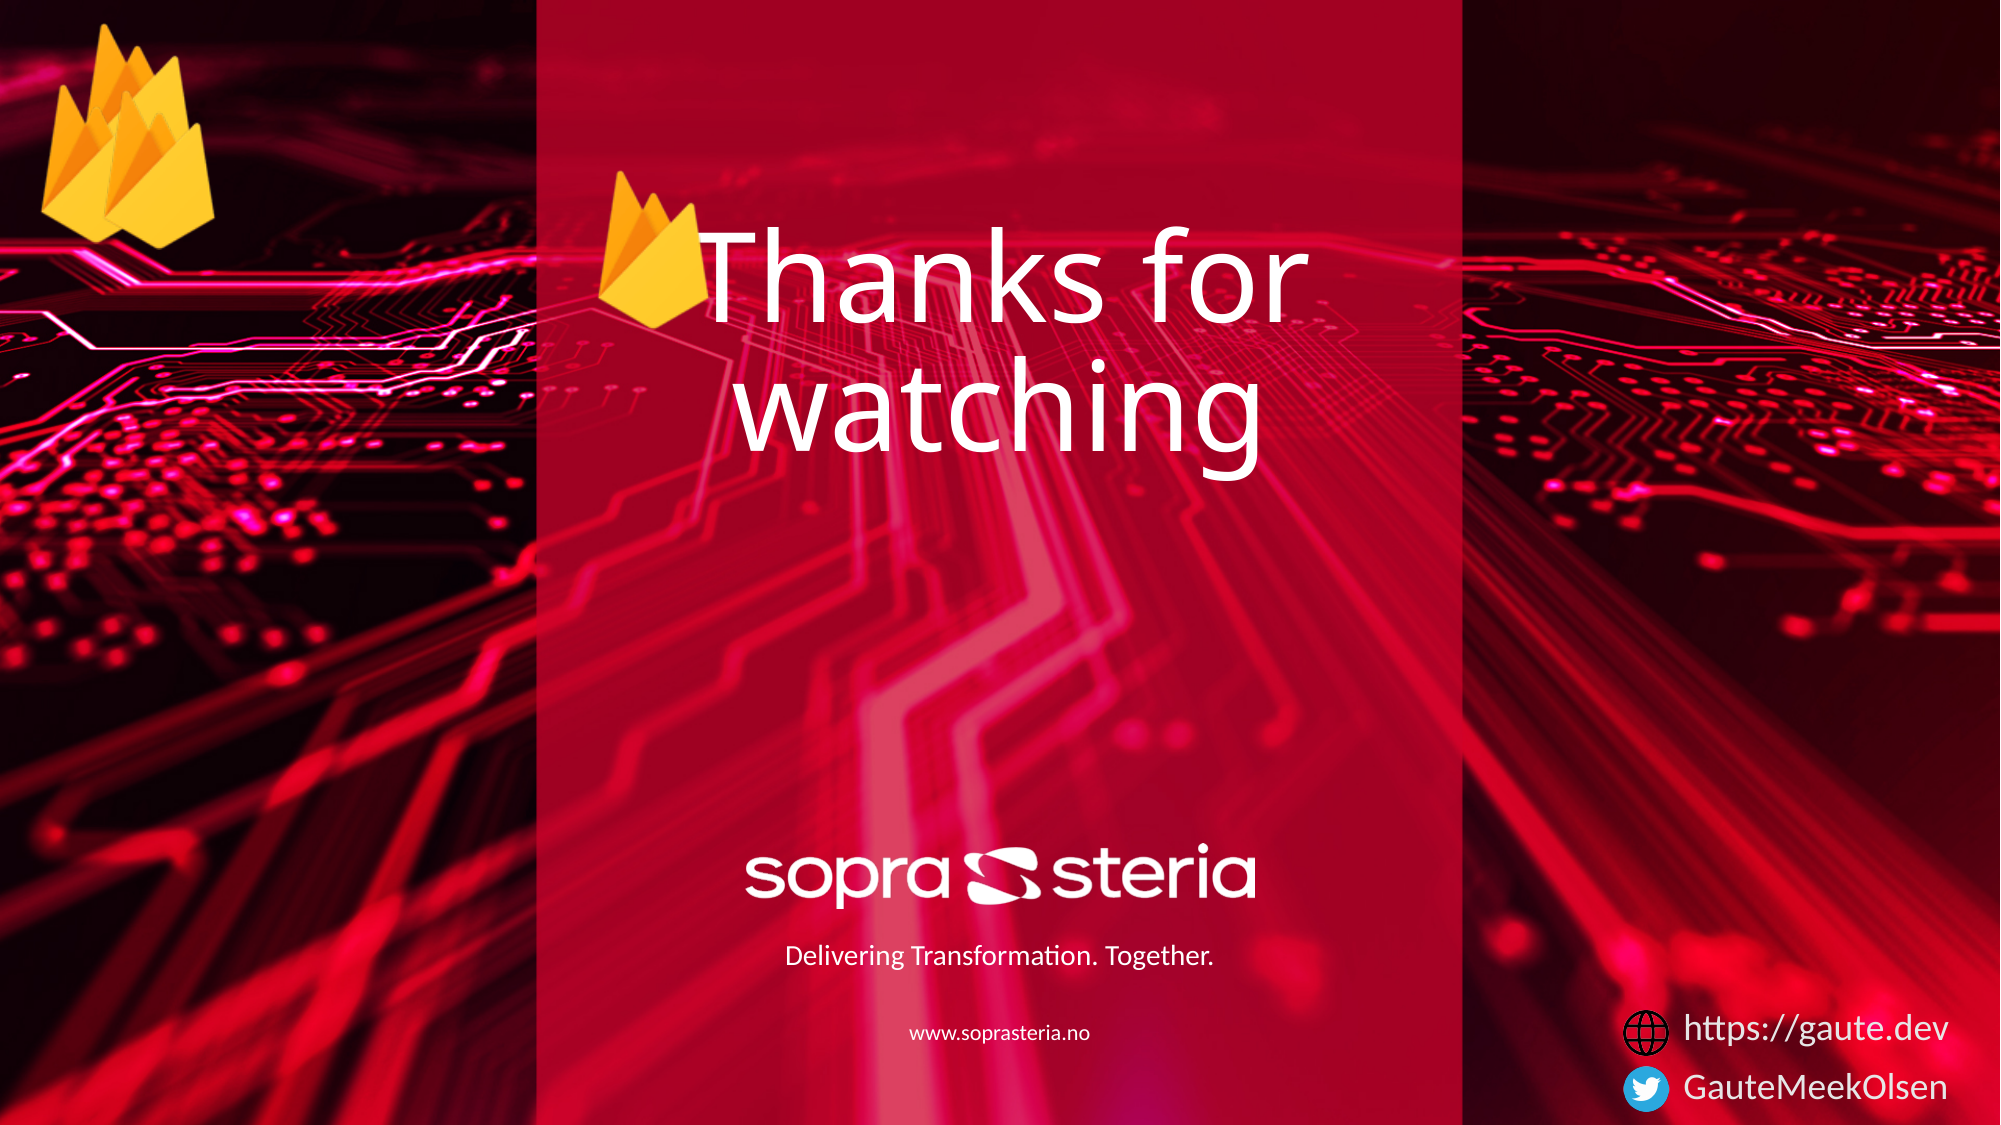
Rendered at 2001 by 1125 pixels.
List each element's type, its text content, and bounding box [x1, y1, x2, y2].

text_box https://gaute.dev [1668, 995, 1986, 1054]
text_box www.soprasteria.no [819, 1017, 1180, 1045]
picture [0, 0, 2000, 1125]
text_box GauteMeekOlsen [1720, 1054, 1986, 1115]
list Thanks for watching [615, 210, 1385, 660]
